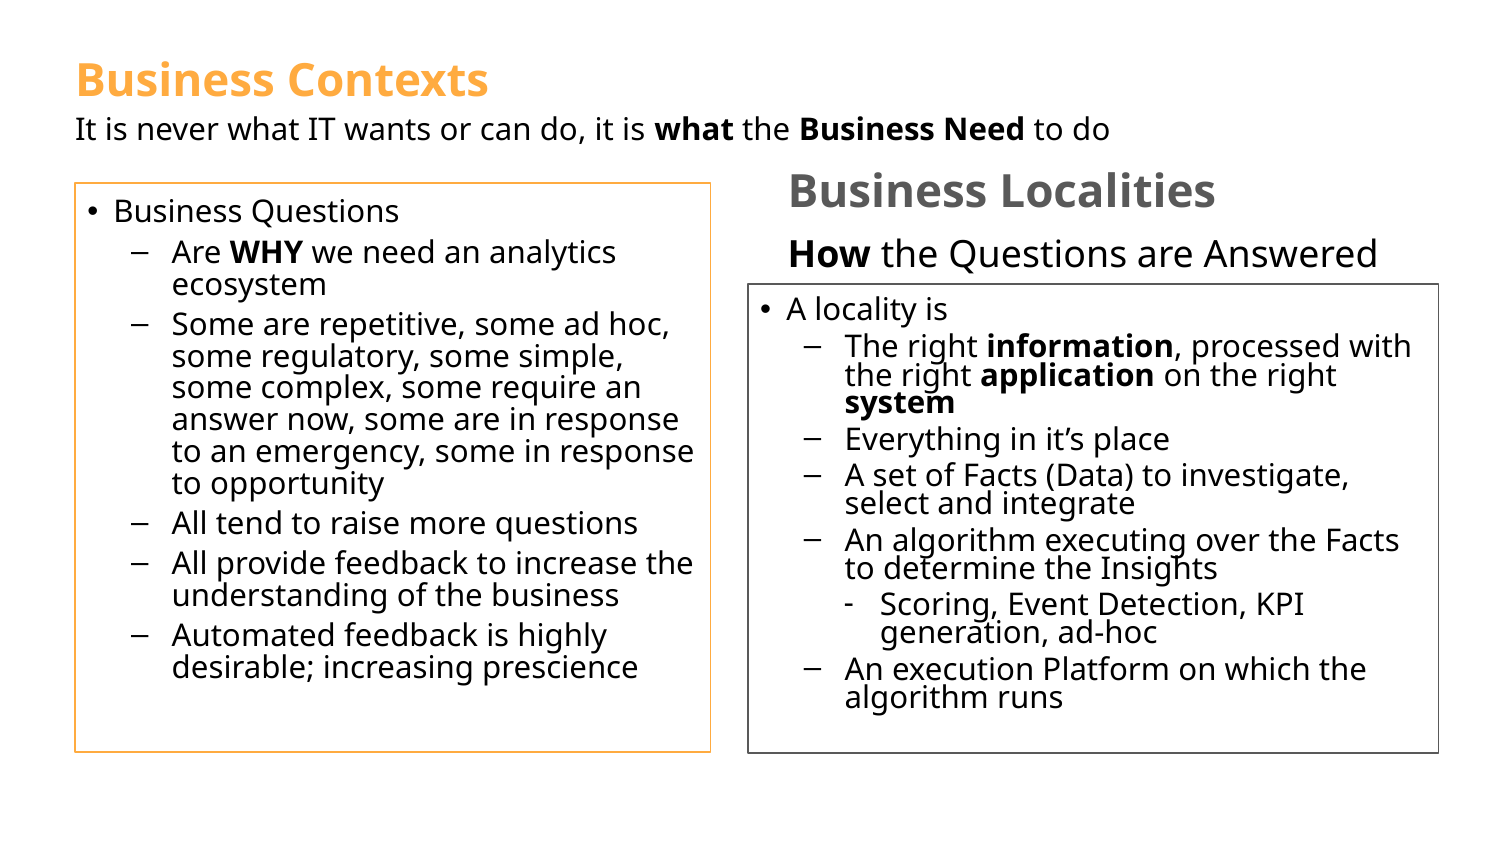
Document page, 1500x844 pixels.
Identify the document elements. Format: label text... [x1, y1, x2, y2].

list Business Questions Are WHY we need an analytics ecosystem Some are repetitive, some ad hoc, some regulatory, some simple, some complex, some require an answer now, some are in response to an emergency, some in response to opportunity All tend to raise more questions All provide feedback to increase the understanding of the business Automated feedback is highly desirable; increasing prescience [75, 183, 711, 752]
title Business Contexts [75, 21, 1425, 108]
list It is never what IT wants or can do, it is what the Business Need to do [75, 115, 1425, 174]
text_box A locality is The right information, processed with the right application on the right system Everything in it’s place A set of Facts (Data) to investigate, select and integrate An algorithm executing over the Facts to determine the Insights Scoring, Event Detection, KPI generation, ad-hoc An execution Platform on which the algorithm runs [747, 284, 1439, 753]
text_box Business Localities [787, 168, 1308, 219]
text_box How the Questions are Answered [787, 237, 1429, 285]
